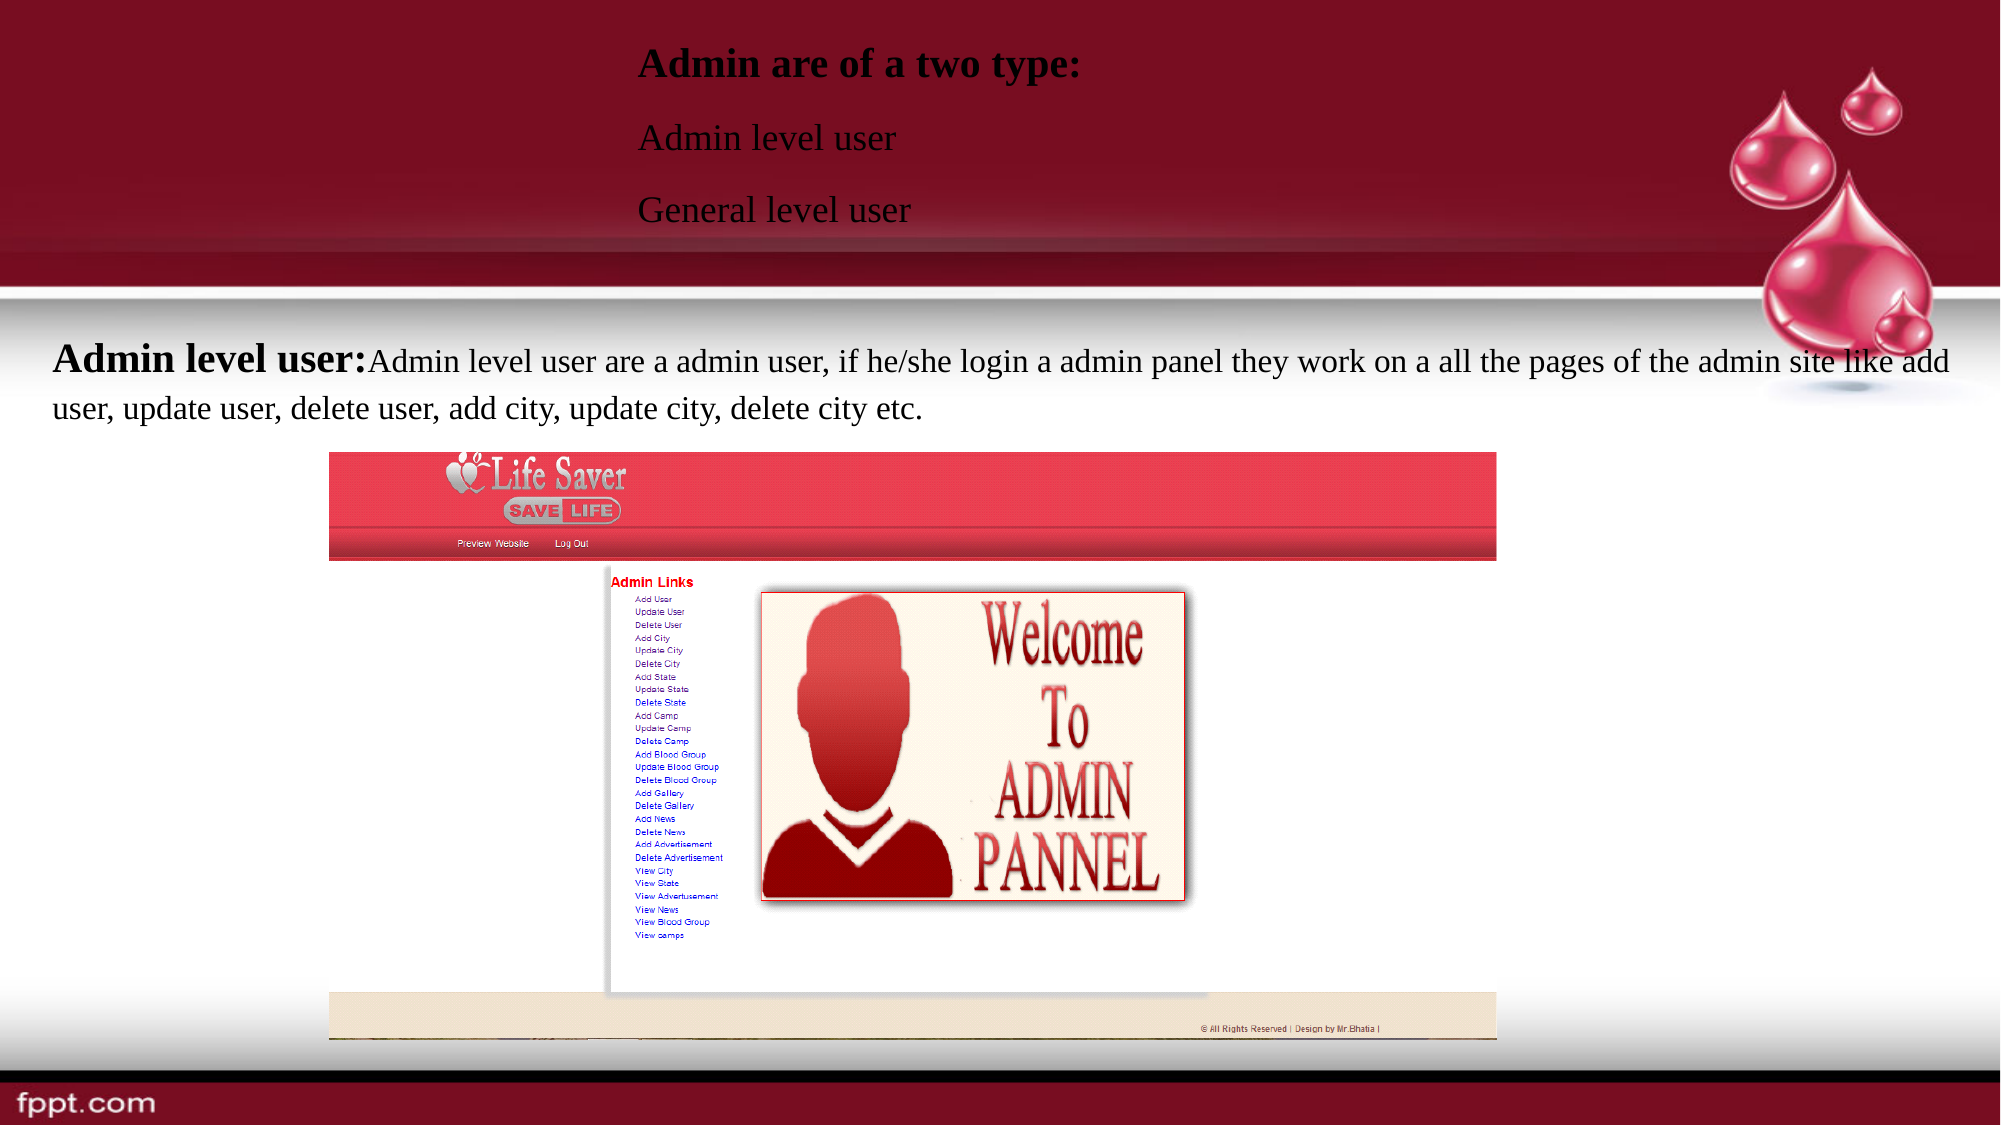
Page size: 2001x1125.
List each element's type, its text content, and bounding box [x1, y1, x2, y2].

text_box Admin are of a two type: Admin level user General level user [622, 20, 1623, 238]
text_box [329, 452, 1497, 1040]
text_box Admin level user:Admin level user are a admin user, if he/she login a admin panel they work on a all the pages of the admin site like add user, update user, delete user, add city, update city, delete city etc. [37, 315, 1983, 501]
picture [0, 0, 2001, 1125]
